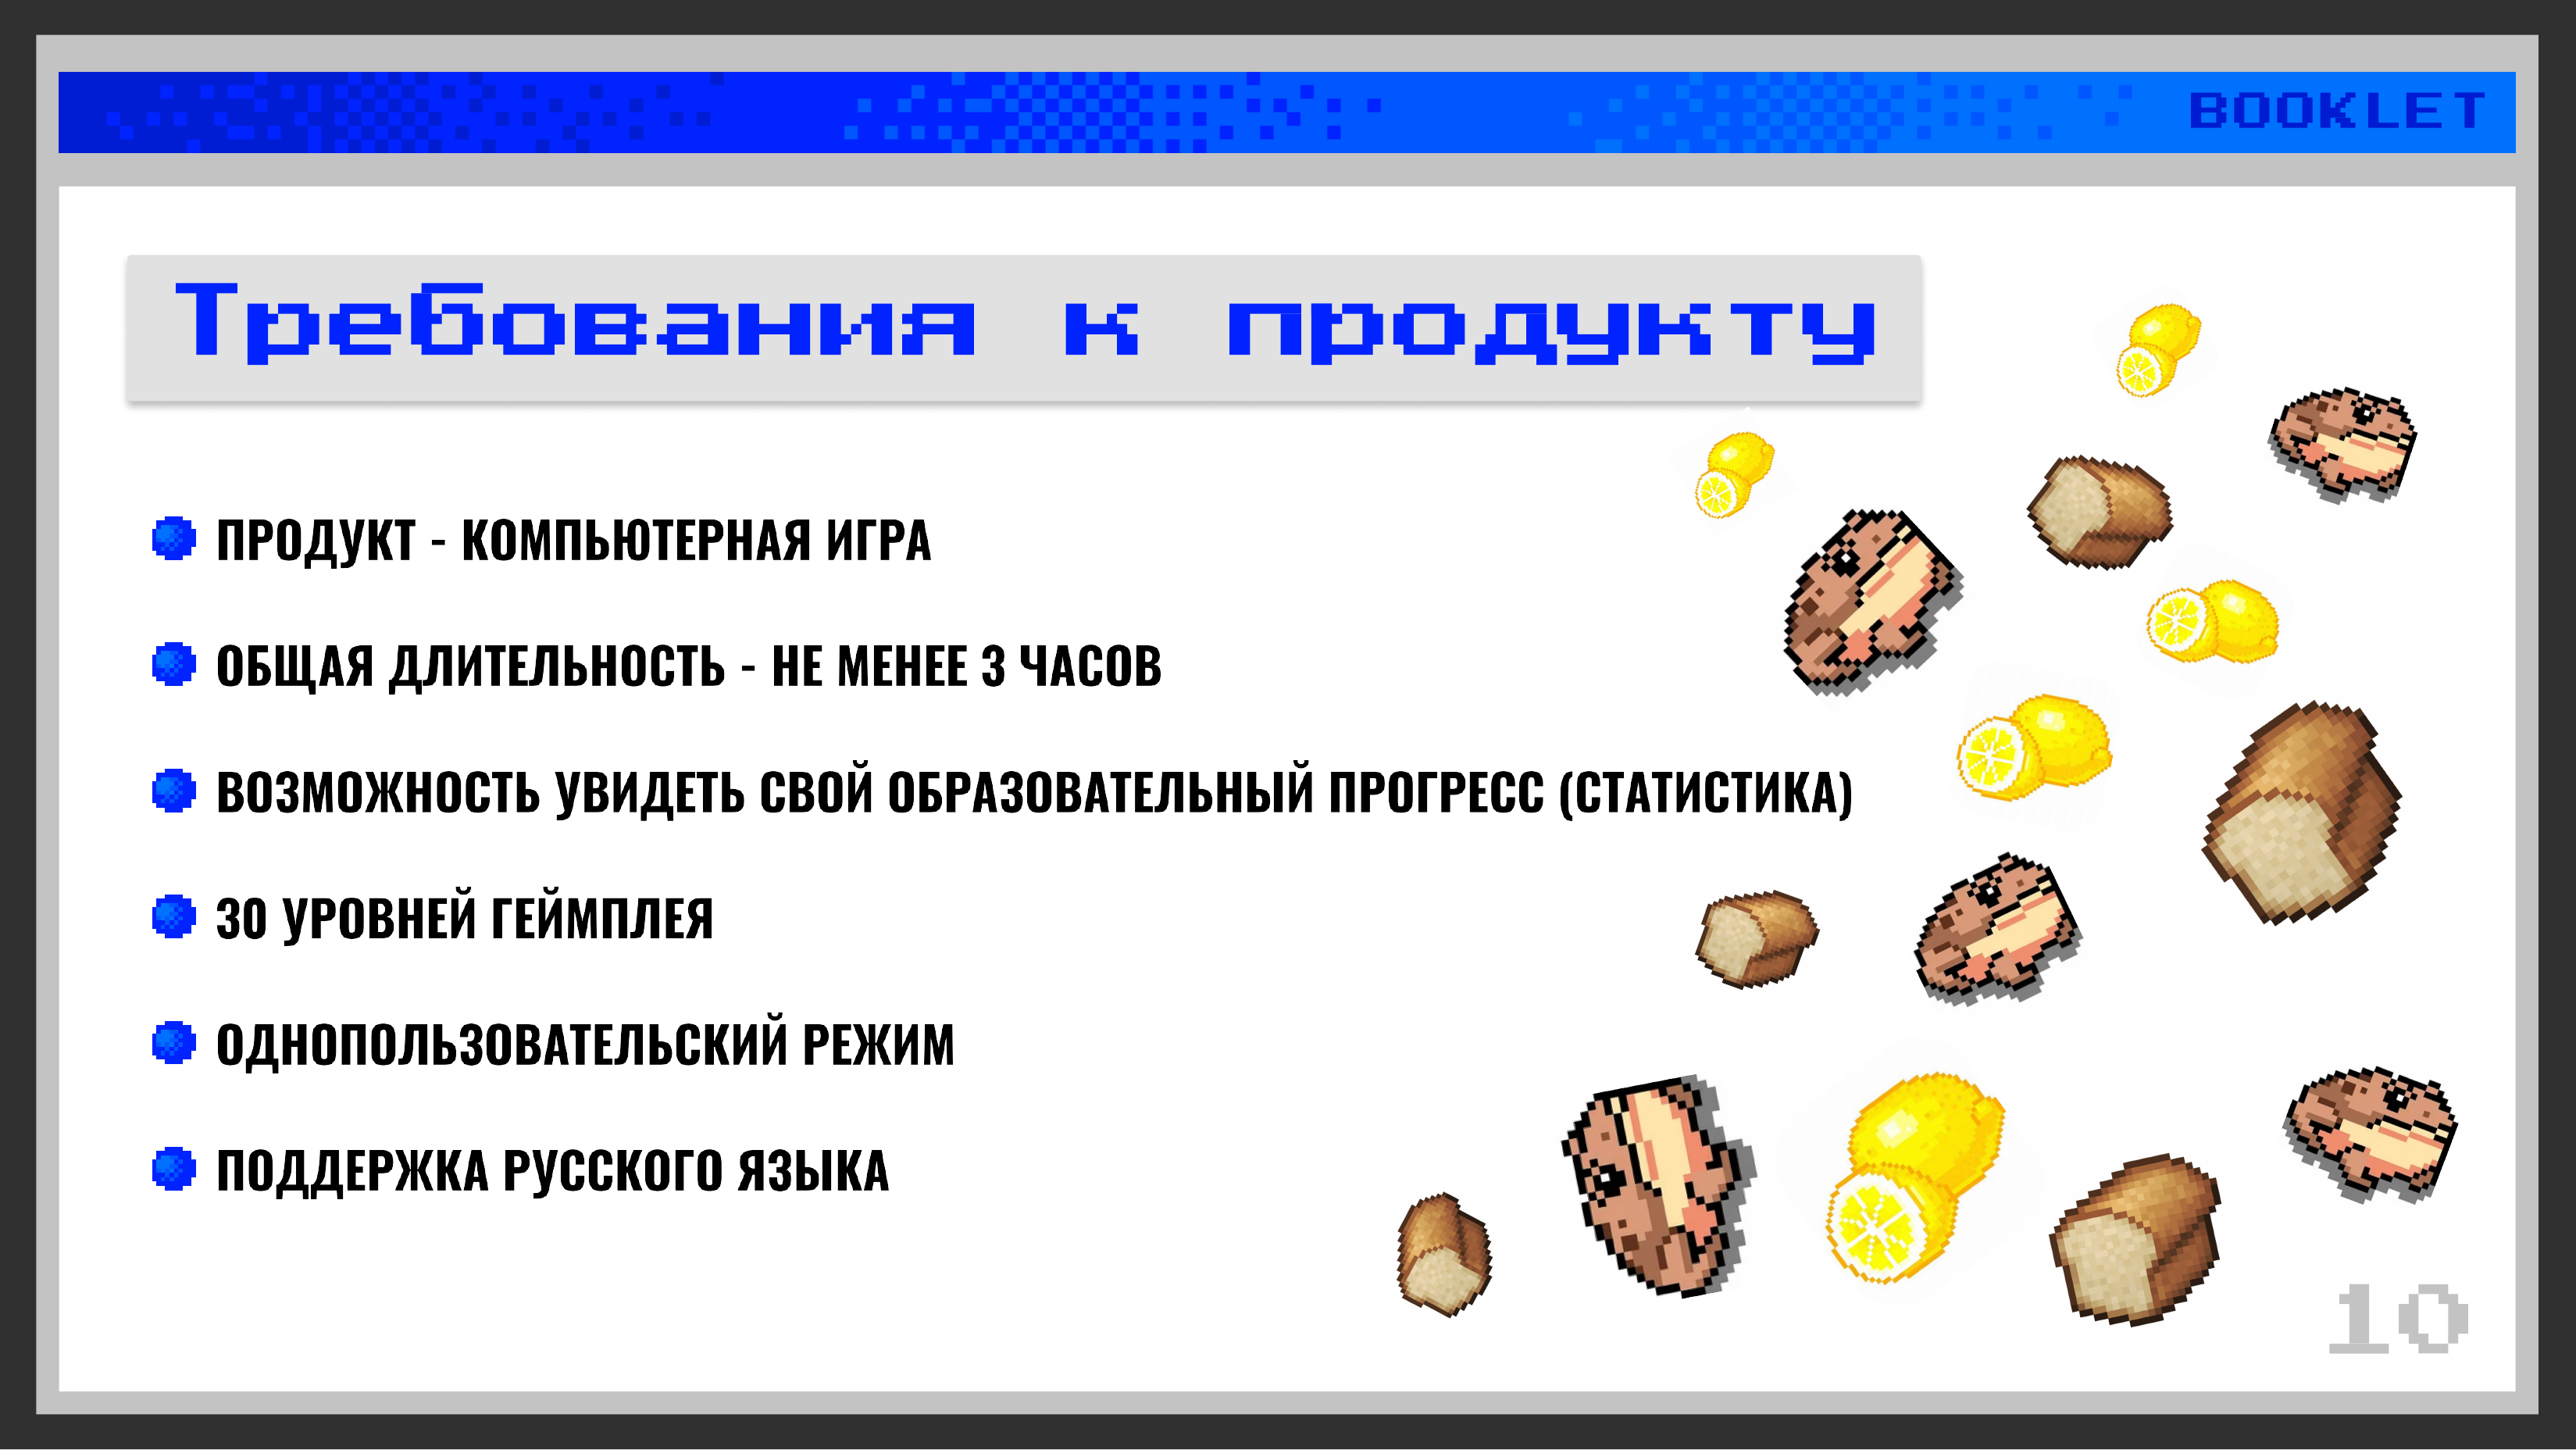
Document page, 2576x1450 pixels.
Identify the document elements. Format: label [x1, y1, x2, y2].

picture [2252, 354, 2430, 531]
picture [59, 72, 2516, 154]
picture [1672, 852, 1839, 1026]
picture [2261, 1025, 2474, 1238]
picture [1537, 285, 2258, 1368]
picture [152, 1020, 197, 1065]
text_box [2329, 1284, 2389, 1354]
picture [152, 768, 197, 812]
picture [218, 1012, 954, 1073]
picture [219, 760, 1851, 821]
text_box [119, 252, 1930, 416]
picture [152, 516, 197, 560]
picture [152, 895, 197, 938]
picture [152, 642, 197, 686]
picture [219, 518, 931, 569]
text_box [2399, 1284, 2468, 1354]
picture [1351, 1167, 1535, 1345]
picture [218, 645, 1161, 695]
picture [152, 1147, 197, 1191]
picture [219, 1149, 889, 1199]
text_box [2125, 543, 2486, 996]
picture [217, 886, 712, 946]
